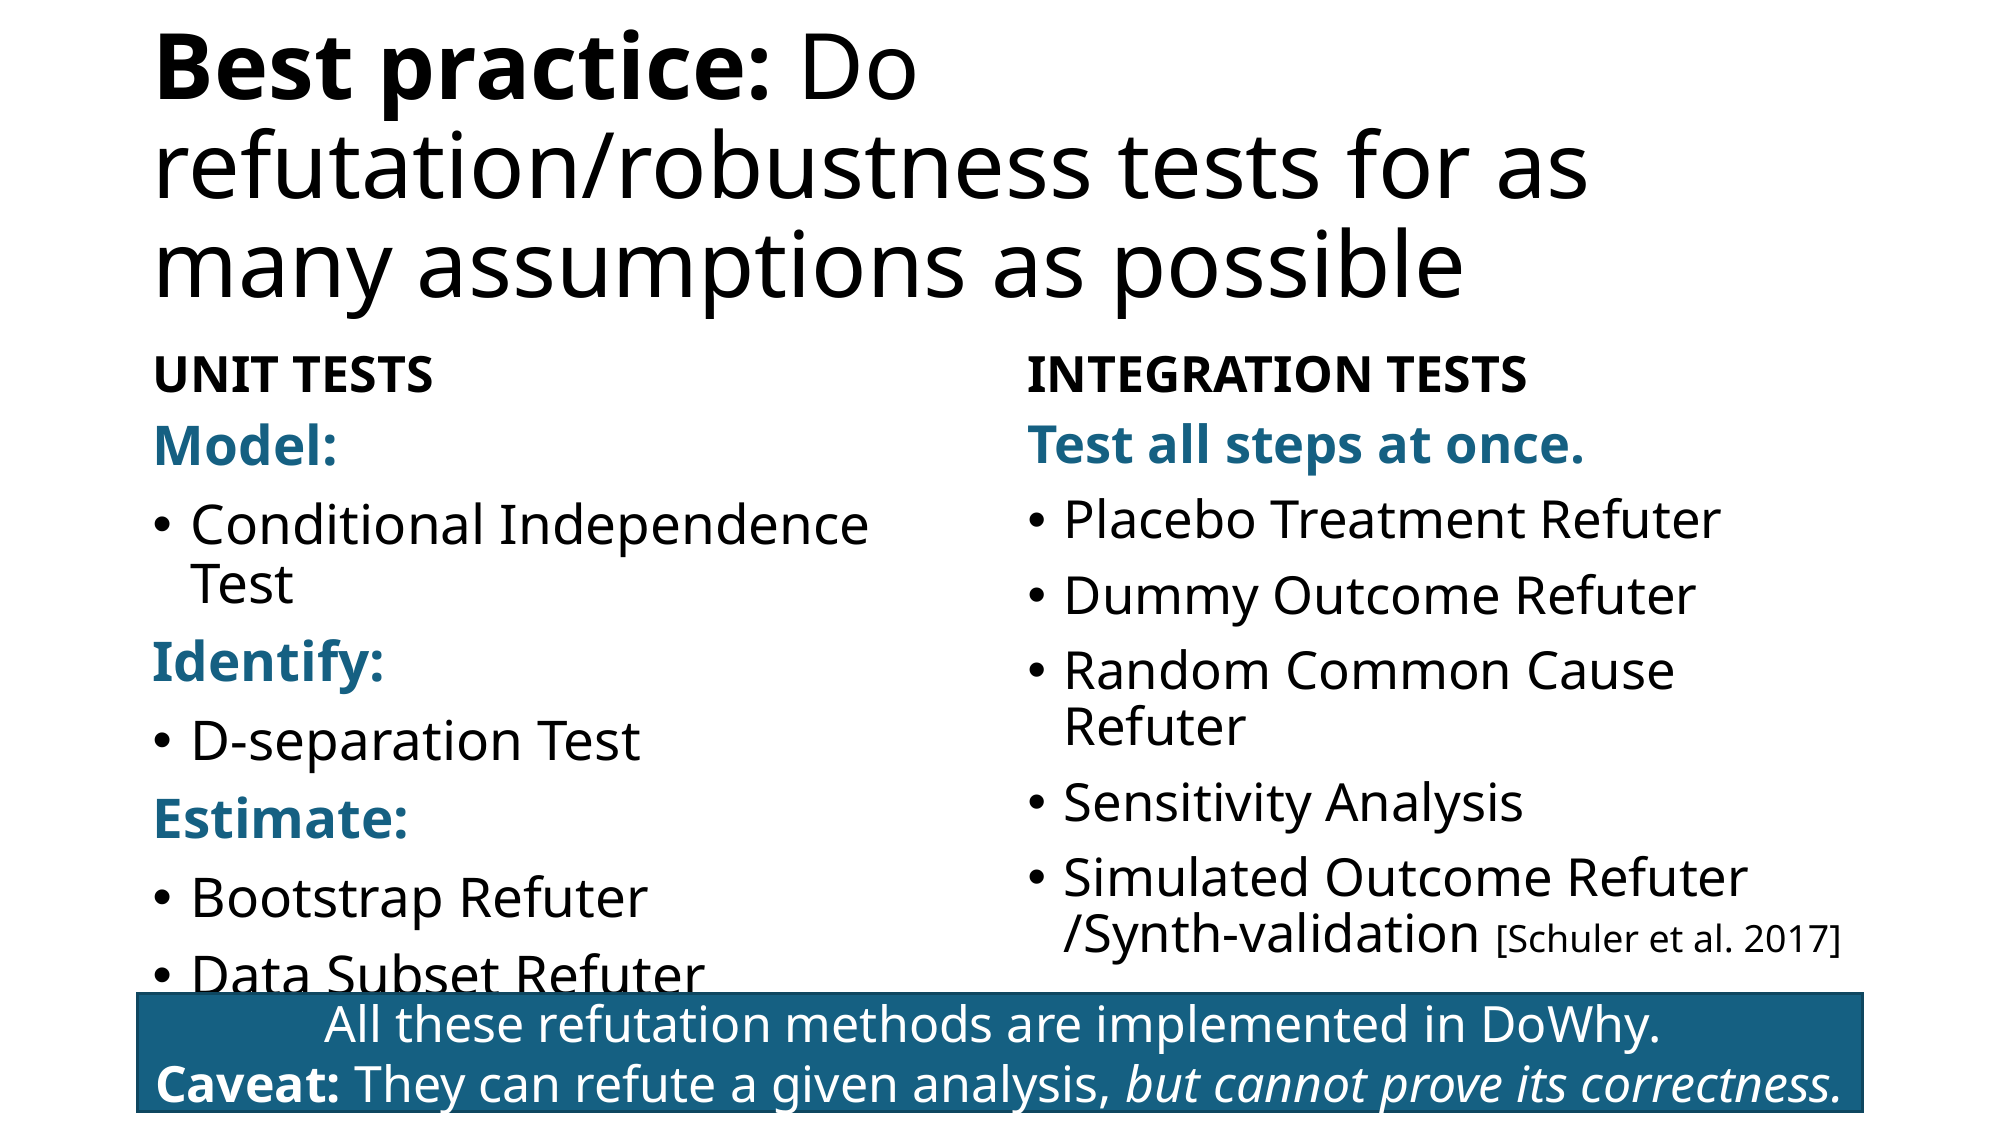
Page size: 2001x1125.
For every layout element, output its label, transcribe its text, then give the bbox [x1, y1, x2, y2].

list INTEGRATION TESTS [1012, 275, 1863, 410]
text_box All these refutation methods are implemented in DoWhy. Caveat: They can refute a given analysis, but cannot prove its correctness. [136, 992, 1864, 1113]
list Test all steps at once. Placebo Treatment Refuter Dummy Outcome Refuter Random Common Cause Refuter Sensitivity Analysis Simulated Outcome Refuter /Synth-validation [Schuler et al. 2017] [1012, 410, 1863, 992]
list UNIT TESTS [137, 275, 984, 410]
title Best practice: Do refutation/robustness tests for as many assumptions as possible [137, 59, 1863, 278]
list Model: Conditional Independence Test Identify: D-separation Test Estimate: Bootstrap Refuter Data Subset Refuter [137, 410, 984, 992]
